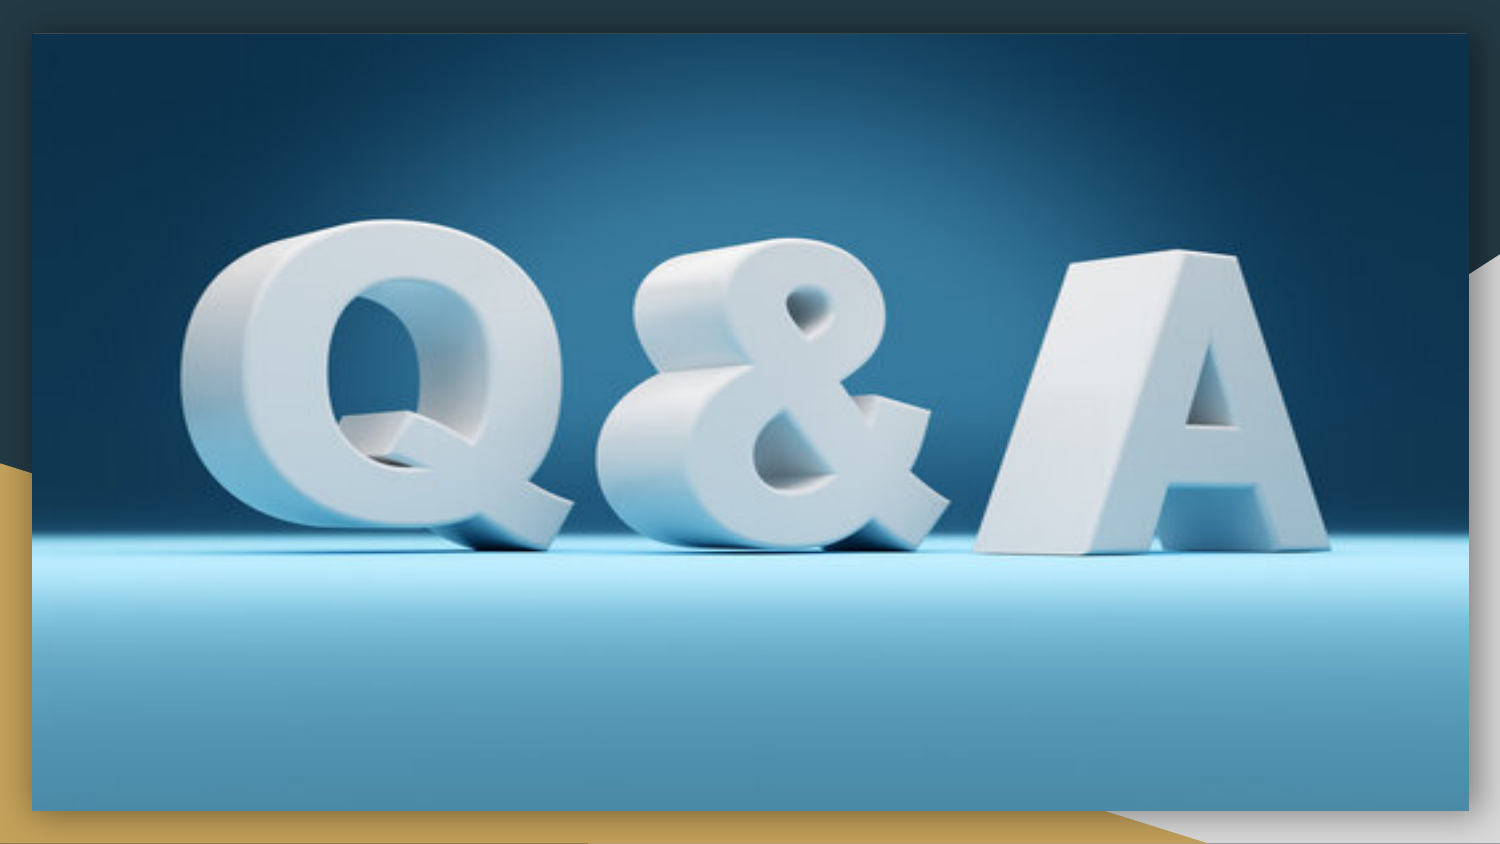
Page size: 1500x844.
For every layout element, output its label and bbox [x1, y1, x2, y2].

picture [31, 33, 1470, 811]
